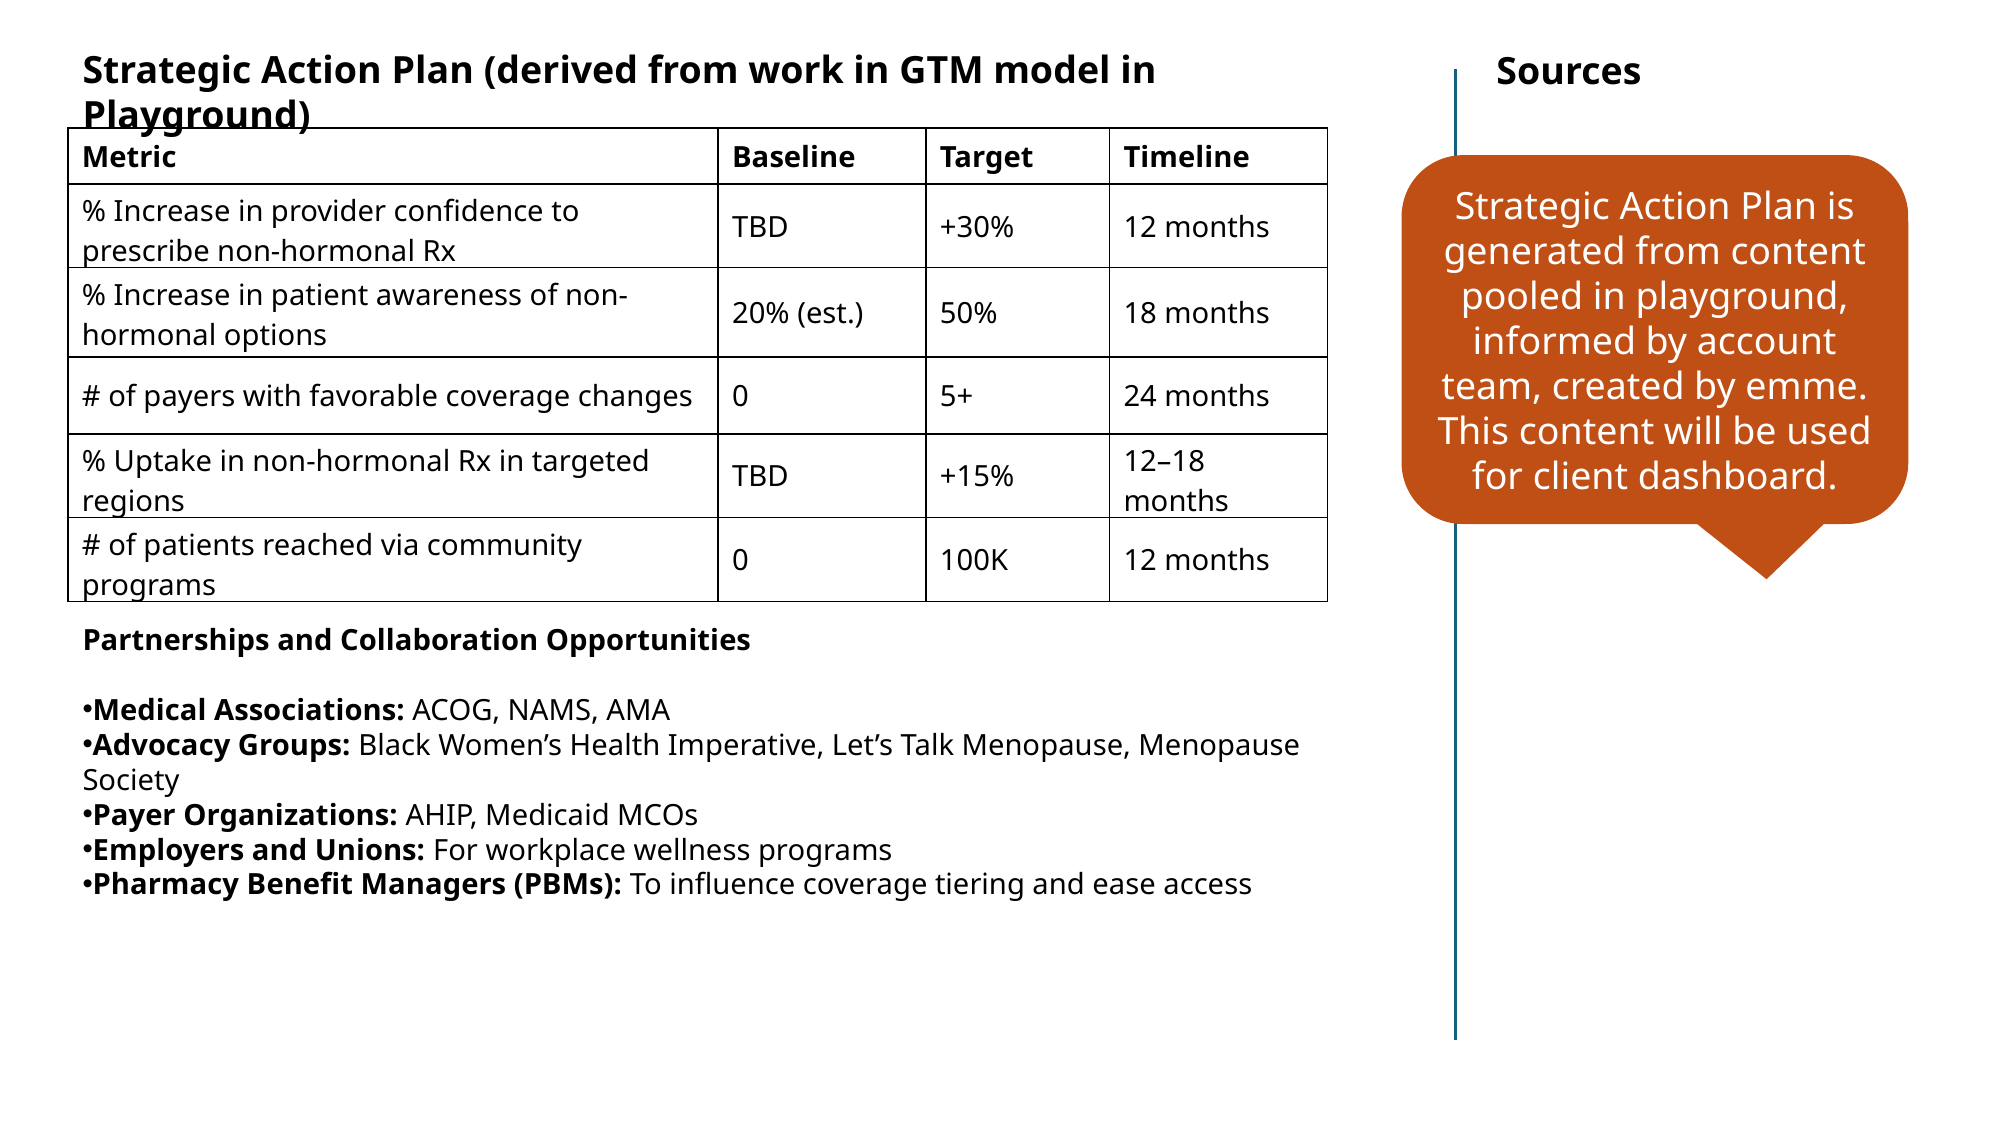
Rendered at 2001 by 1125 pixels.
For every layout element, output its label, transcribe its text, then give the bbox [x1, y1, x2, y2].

table_cell 20% (est.) [719, 268, 925, 356]
table_header Baseline [719, 129, 925, 183]
table_cell 5+ [927, 358, 1109, 433]
table_cell 0 [719, 358, 925, 433]
table_cell # of payers with favorable coverage changes [69, 358, 717, 433]
text_box Strategic Action Plan is generated from content pooled in playground, informed by account team, created by emme. This content will be used for client dashboard. [1399, 154, 1454, 525]
text_box Sources [1481, 39, 1657, 100]
table_header Timeline [1110, 129, 1327, 183]
text_box Strategic Action Plan (derived from work in GTM model in Playground) [67, 38, 1387, 144]
table_cell % Uptake in non-hormonal Rx in targeted regions [69, 435, 717, 517]
table_cell 12–18 months [1110, 435, 1327, 517]
table_cell % Increase in patient awareness of non-hormonal options [69, 268, 717, 356]
table_cell 0 [719, 518, 925, 601]
table_cell TBD [719, 435, 925, 517]
table_cell 12 months [1110, 185, 1327, 267]
table_header Metric [69, 129, 717, 183]
table_header Target [927, 129, 1109, 183]
table_cell TBD [719, 185, 925, 267]
table_cell +15% [927, 435, 1109, 517]
table_cell # of patients reached via community programs [69, 518, 717, 601]
table_cell 18 months [1110, 268, 1327, 356]
table_cell 12 months [1110, 518, 1327, 601]
text_box Partnerships and Collaboration Opportunities Medical Associations: ACOG, NAMS, AMA Advocacy Groups: Black Women’s Health Imperative, Let’s Talk Menopause, Menopause Society Payer Organizations: AHIP, Medicaid MCOs Employers and Unions: For workplace wellness programs Pharmacy Benefit Managers (PBMs): To influence coverage tiering and ease access [67, 613, 1344, 909]
text_box Strategic Action Plan is generated from content pooled in playground, informed by account team, created by emme. This content will be used for client dashboard. [1456, 153, 1910, 582]
table_cell 100K [927, 518, 1109, 601]
table_cell 50% [927, 268, 1109, 356]
table_cell +30% [927, 185, 1109, 267]
table_cell 24 months [1110, 358, 1327, 433]
table_cell % Increase in provider confidence to prescribe non-hormonal Rx [69, 185, 717, 267]
